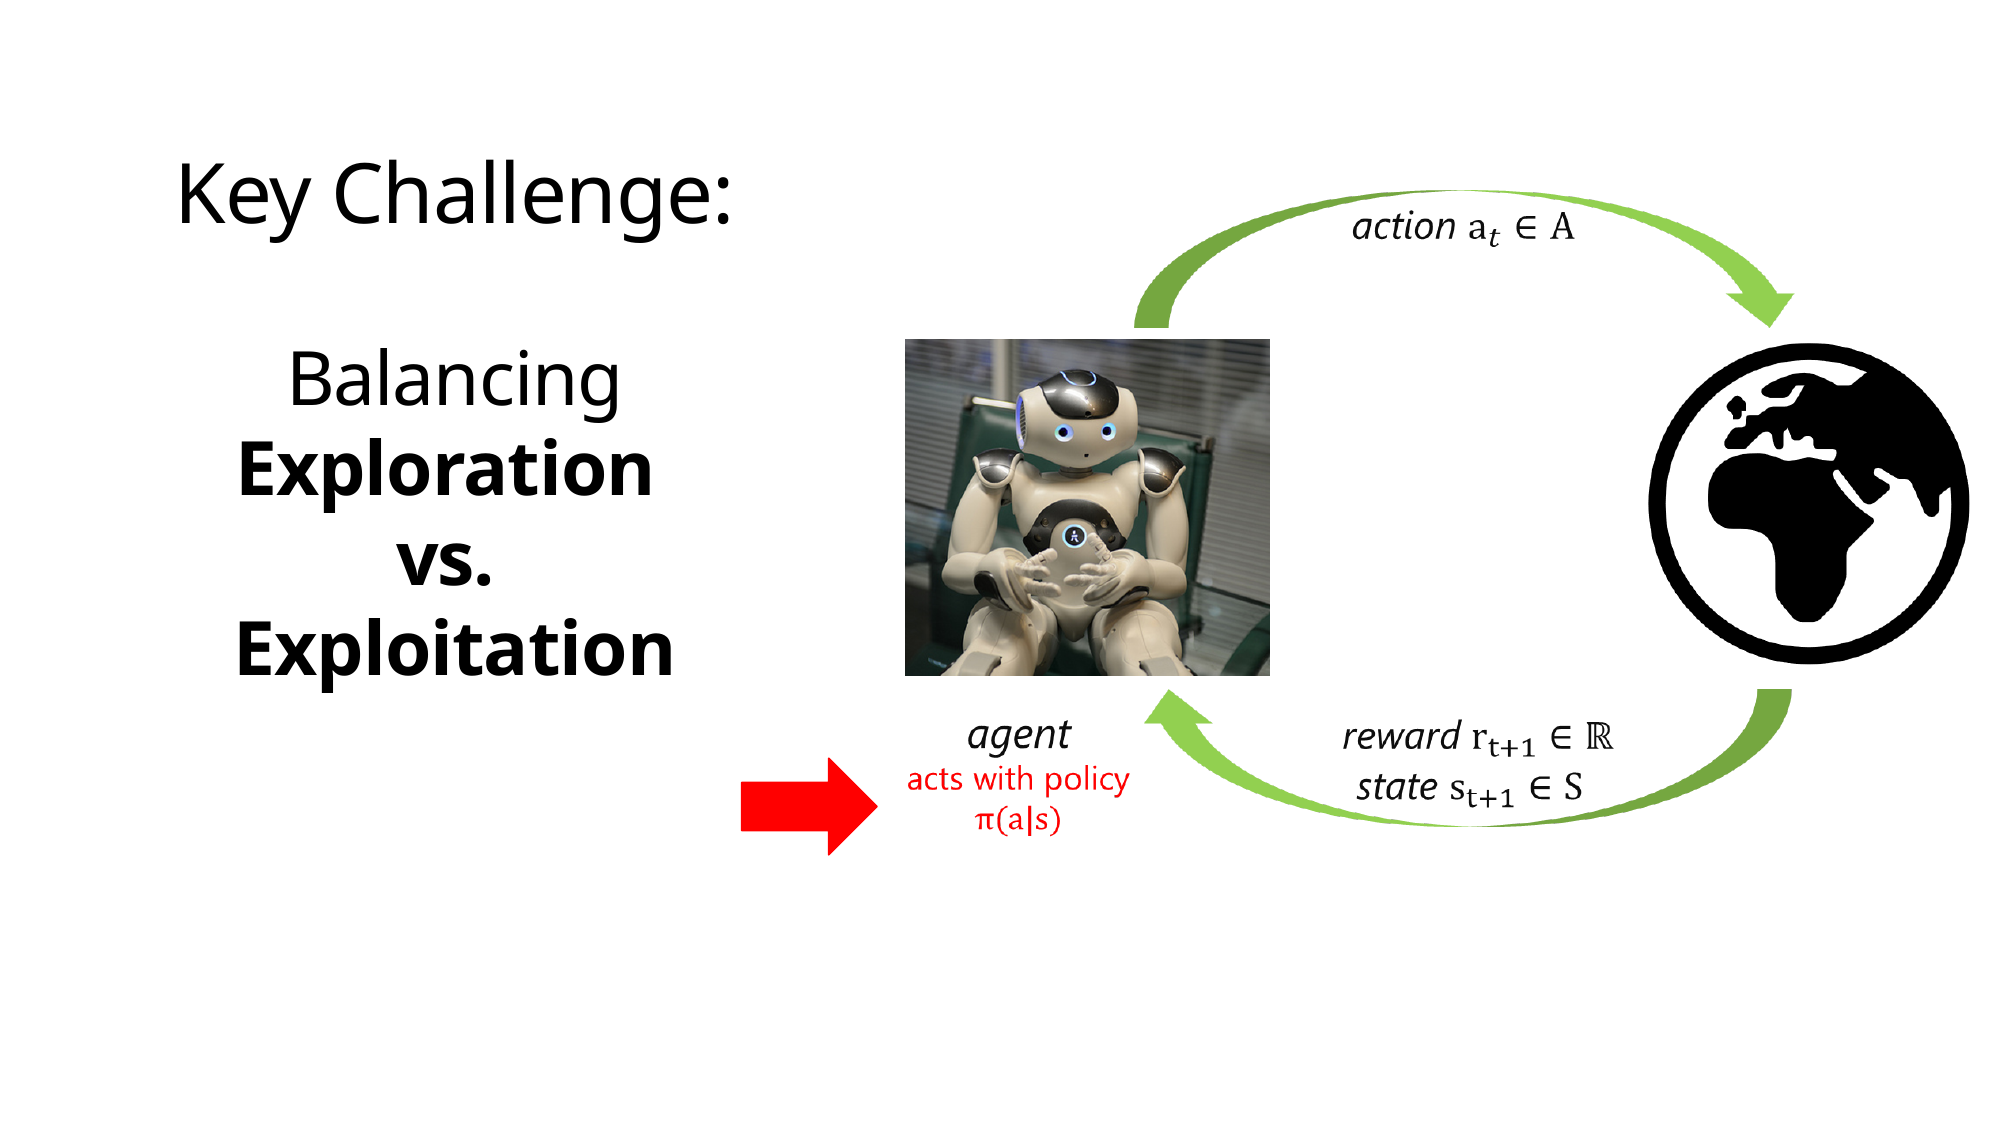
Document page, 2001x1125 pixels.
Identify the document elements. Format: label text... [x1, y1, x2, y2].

title Key Challenge: Balancing Exploration vs. Exploitation [33, 135, 877, 691]
text_box [740, 757, 876, 856]
picture [876, 181, 2000, 870]
